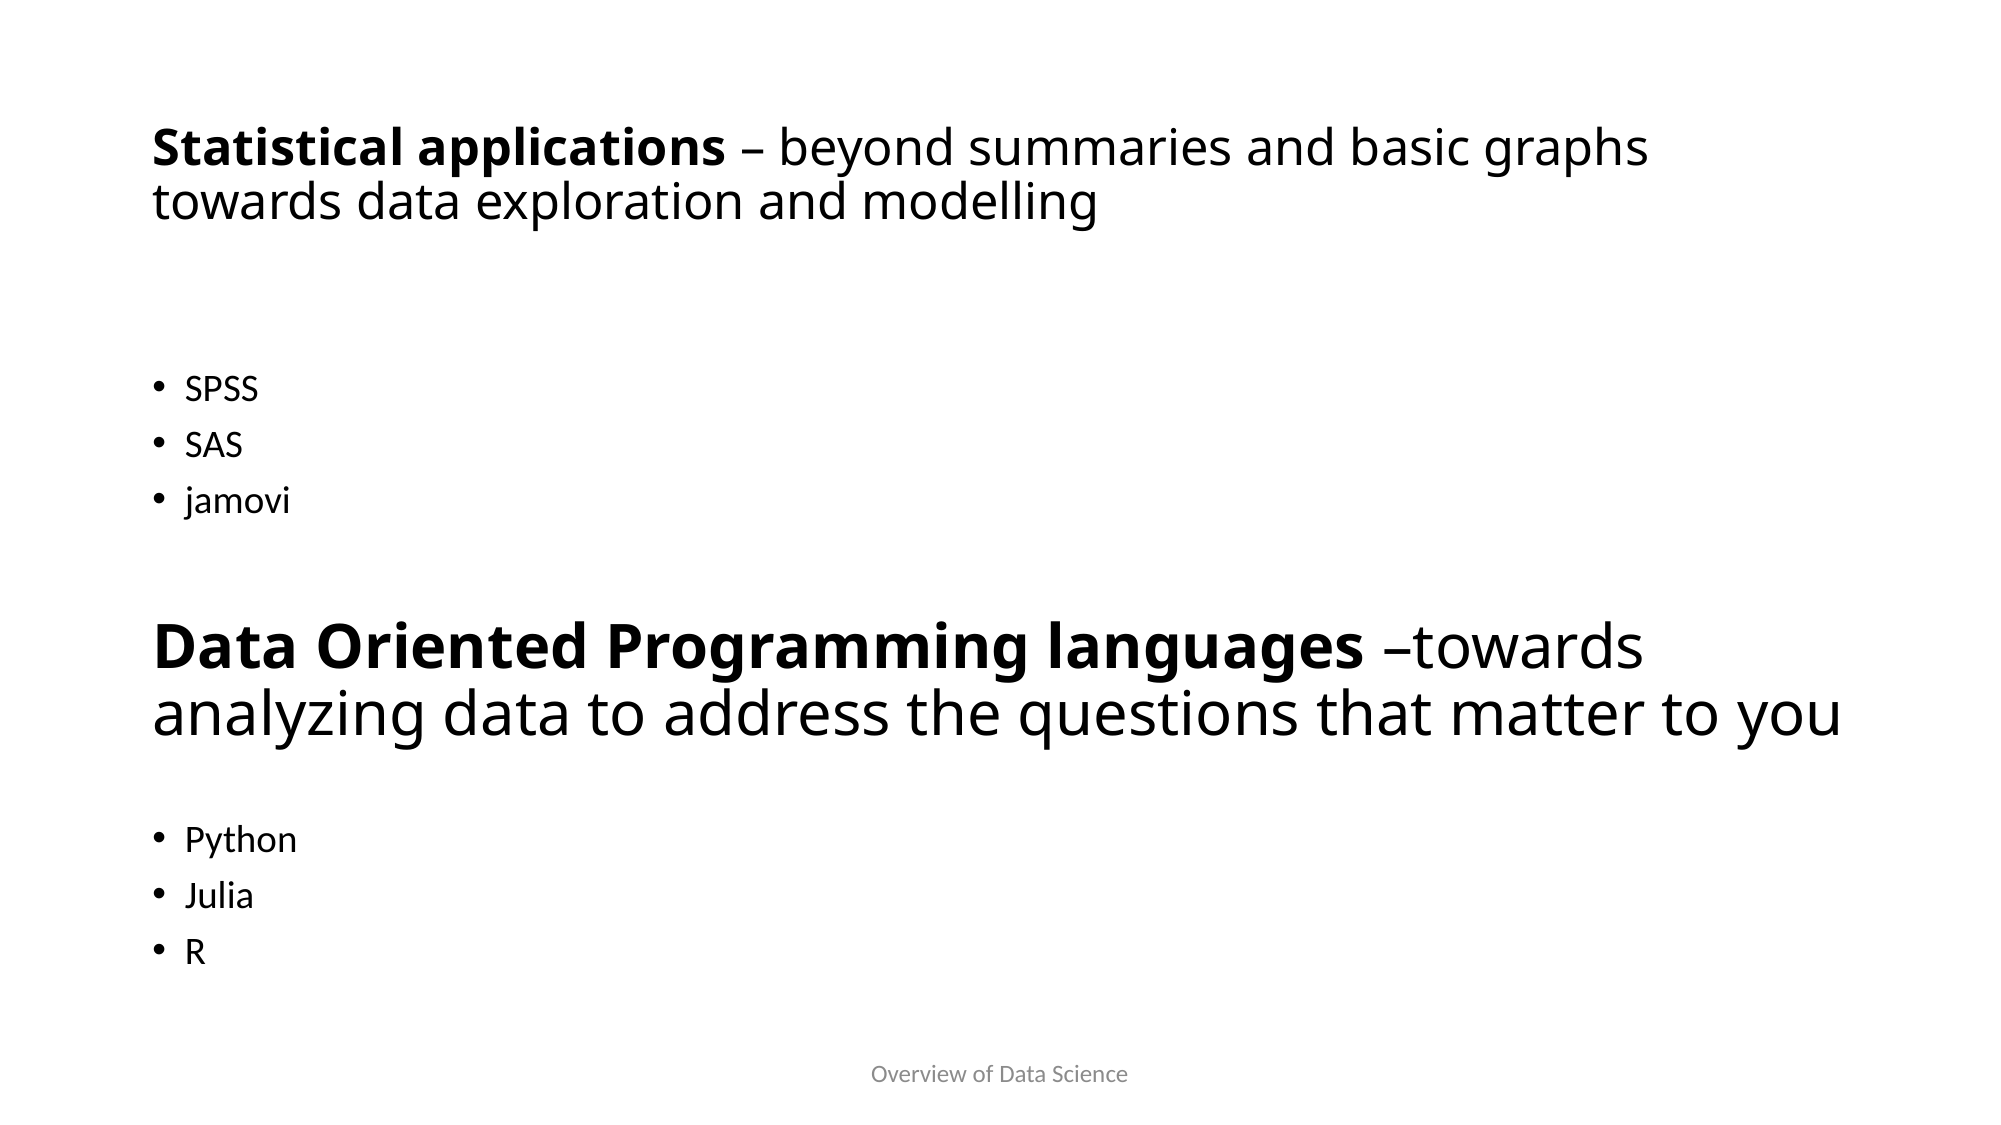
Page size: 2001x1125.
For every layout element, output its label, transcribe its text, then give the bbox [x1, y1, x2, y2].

list SPSS SAS jamovi Data Oriented Programming languages –towards analyzing data to address the questions that matter to you Python Julia R [137, 299, 1863, 1014]
footer Overview of Data Science [662, 1042, 1338, 1103]
title Statistical applications – beyond summaries and basic graphs towards data exploration and modelling [137, 59, 1863, 299]
